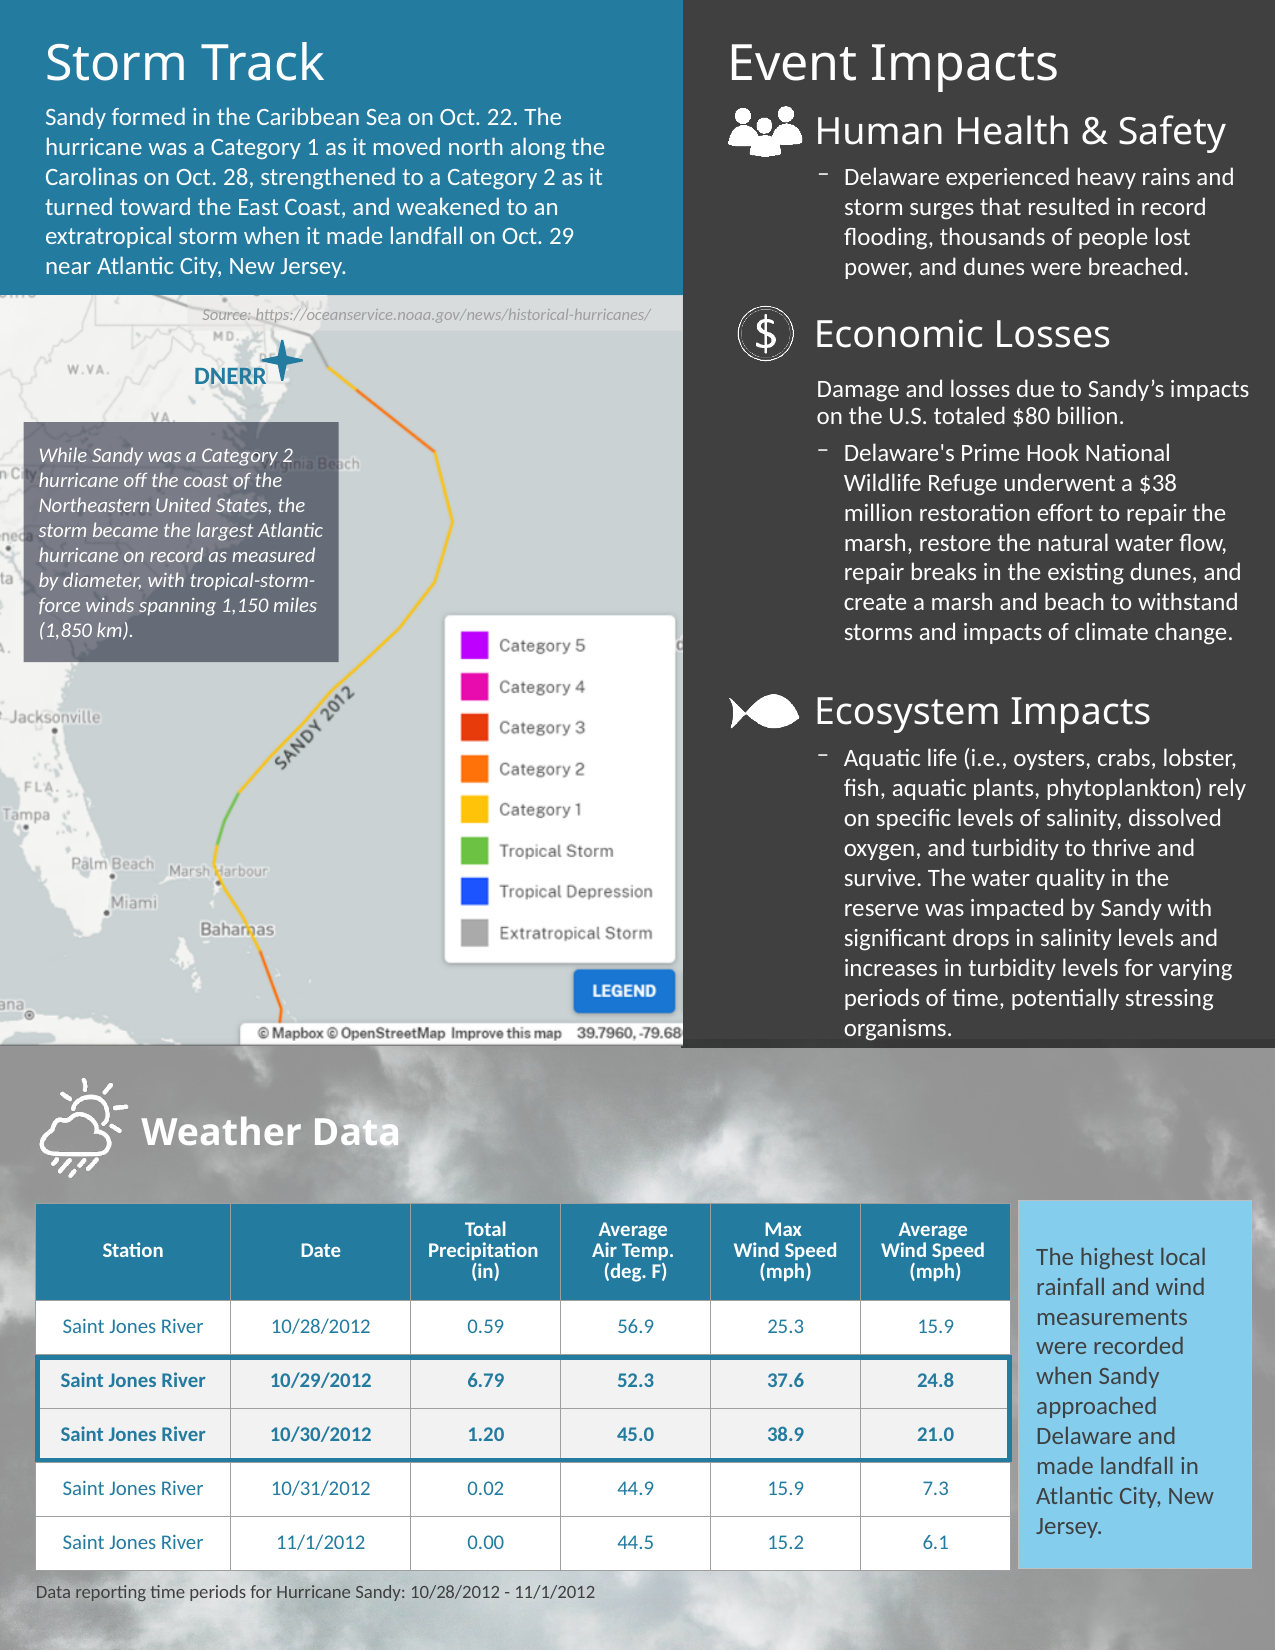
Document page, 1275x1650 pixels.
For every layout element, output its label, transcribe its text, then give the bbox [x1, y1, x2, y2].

picture [0, 295, 683, 1046]
table_cell 11/1/2012 [231, 1517, 410, 1570]
table_header Total Precipitation (in) [411, 1204, 560, 1300]
table_cell Saint Jones River [36, 1301, 230, 1354]
table_cell Saint Jones River [36, 1517, 230, 1570]
table_cell Saint Jones River [36, 1463, 230, 1516]
table_cell 44.9 [561, 1463, 710, 1516]
table_cell 25.3 [711, 1301, 860, 1354]
table_header Date [231, 1204, 410, 1300]
table_cell 0.02 [411, 1463, 560, 1516]
table_header Max Wind Speed (mph) [711, 1204, 860, 1300]
table_header Station [36, 1204, 230, 1300]
table_cell 44.5 [561, 1517, 710, 1570]
table_cell 10/28/2012 [231, 1301, 410, 1354]
text_box [36, 1356, 1010, 1461]
list Delaware experienced heavy rains and storm surges that resulted in record flooding, thousands of people lost power, and dunes were breached. [817, 156, 1268, 397]
table_cell 10/31/2012 [231, 1463, 410, 1516]
table_cell 15.9 [711, 1463, 860, 1516]
picture [727, 93, 803, 169]
list Sandy formed in the Caribbean Sea on Oct. 22. The hurricane was a Category 1 as it moved north along the Carolinas on Oct. 28, strengthened to a Category 2 as it turned toward the East Coast, and weakened to an extratropical storm when it made landfall on Oct. 29 near Atlantic City, New Jersey. [0, 100, 683, 281]
list Aquatic life (i.e., oysters, crabs, lobster, fish, aquatic plants, phytoplankton) rely on specific levels of salinity, dissolved oxygen, and turbidity to thrive and survive. The water quality in the reserve was impacted by Sandy with significant drops in salinity levels and increases in turbidity levels for varying periods of time, potentially stressing organisms. [816, 737, 1267, 1008]
picture [726, 675, 802, 751]
table_cell 15.9 [861, 1301, 1010, 1354]
table_cell 6.1 [861, 1517, 1010, 1570]
picture [735, 303, 796, 363]
table_cell 0.59 [411, 1301, 560, 1354]
table_header Average Air Temp. (deg. F) [561, 1204, 710, 1300]
table_cell 7.3 [861, 1463, 1010, 1516]
table_cell 0.00 [411, 1517, 560, 1570]
table_cell 56.9 [561, 1301, 710, 1354]
list Damage and losses due to Sandy’s impacts on the U.S. totaled $80 billion. Delaware's Prime Hook National Wildlife Refuge underwent a $38 million restoration effort to repair the marsh, restore the natural water flow, repair breaks in the existing dunes, and create a marsh and beach to withstand storms and impacts of climate change. [816, 371, 1267, 567]
list Data reporting time periods for Hurricane Sandy: 10/28/2012 - 11/1/2012 [35, 1574, 936, 1613]
table_cell 15.2 [711, 1517, 860, 1570]
list The highest local rainfall and wind measurements were recorded when Sandy approached Delaware and made landfall in Atlantic City, New Jersey. [1021, 1202, 1254, 1570]
table_header Average Wind Speed (mph) [861, 1204, 1010, 1300]
